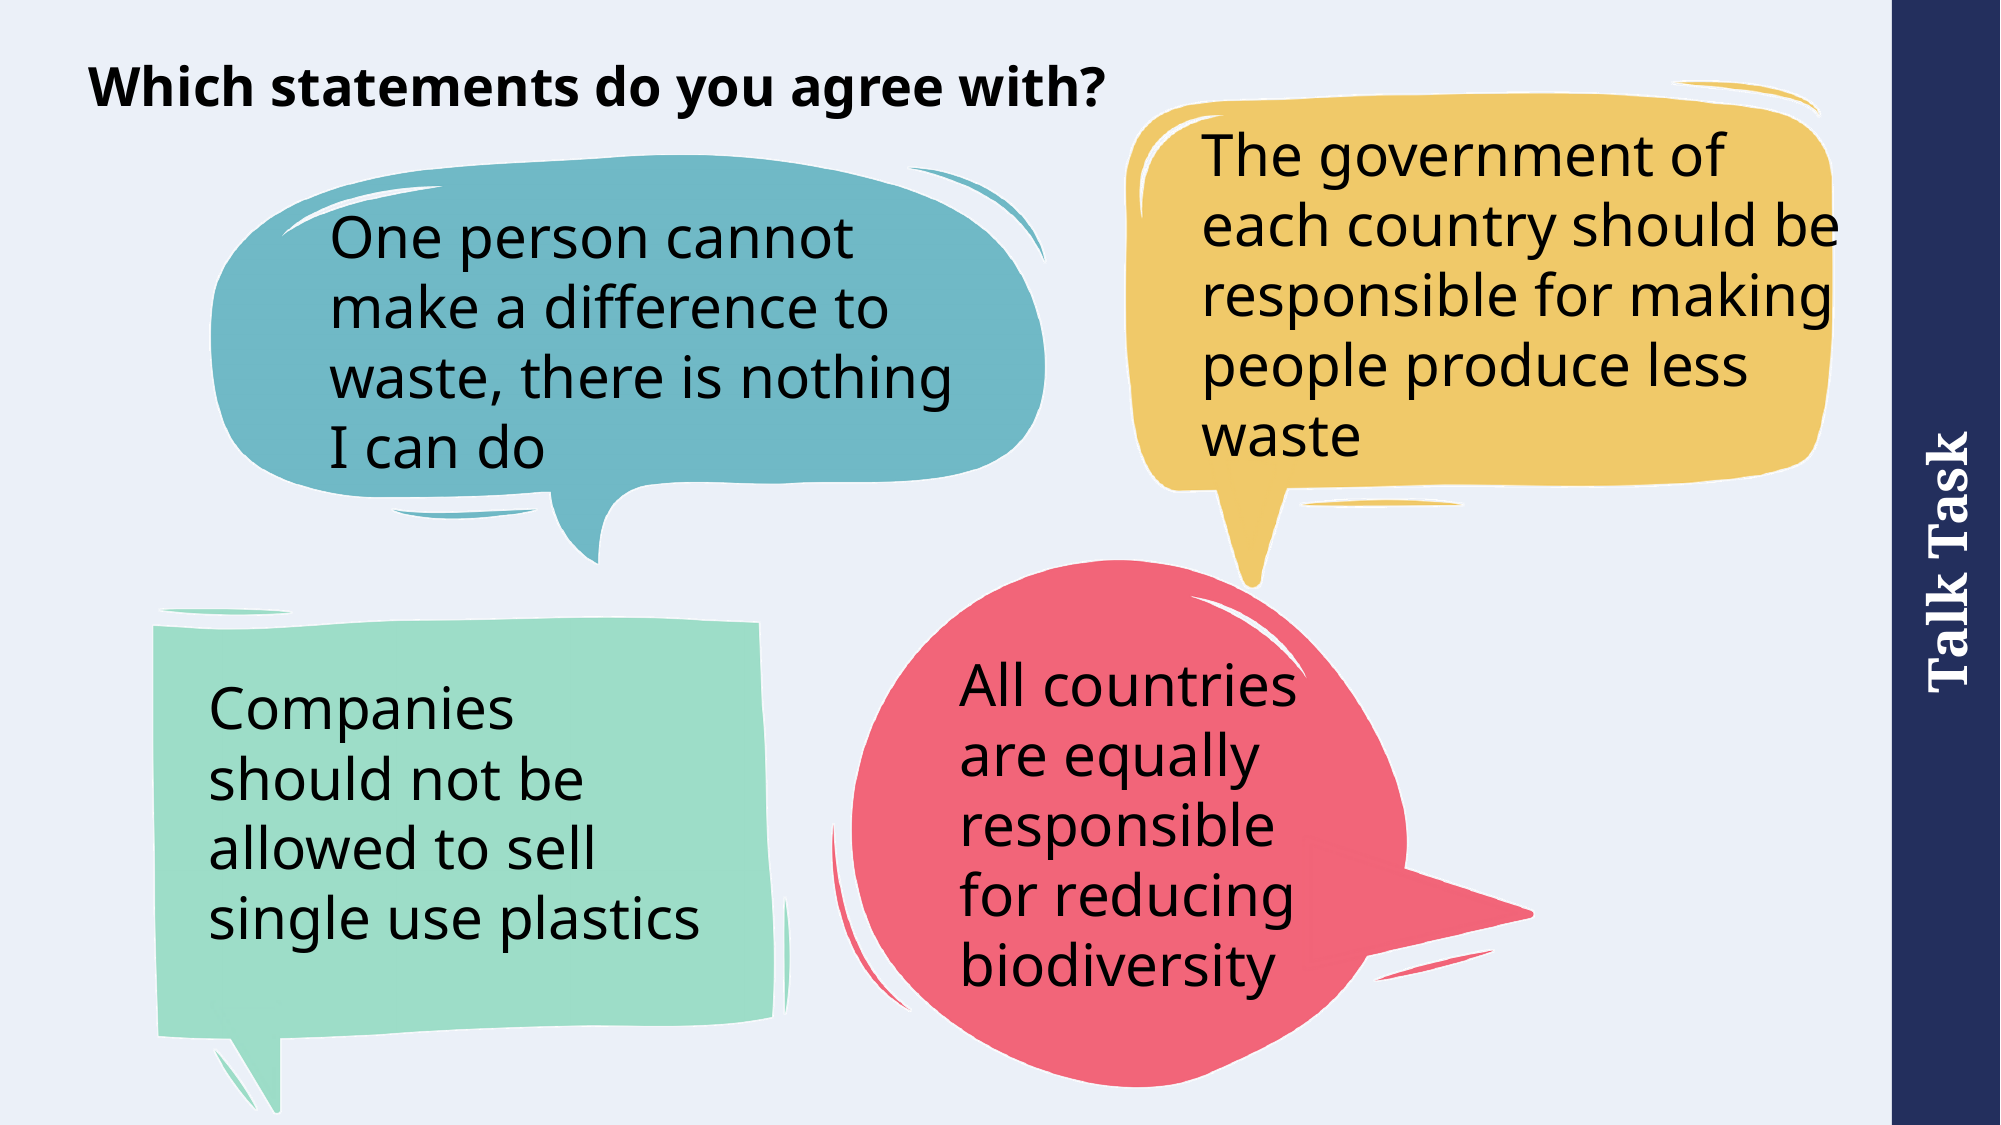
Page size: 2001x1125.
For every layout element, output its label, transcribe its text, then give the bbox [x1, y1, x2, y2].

picture [48, 0, 2000, 1125]
title Which statements do you agree with? [88, 0, 903, 119]
